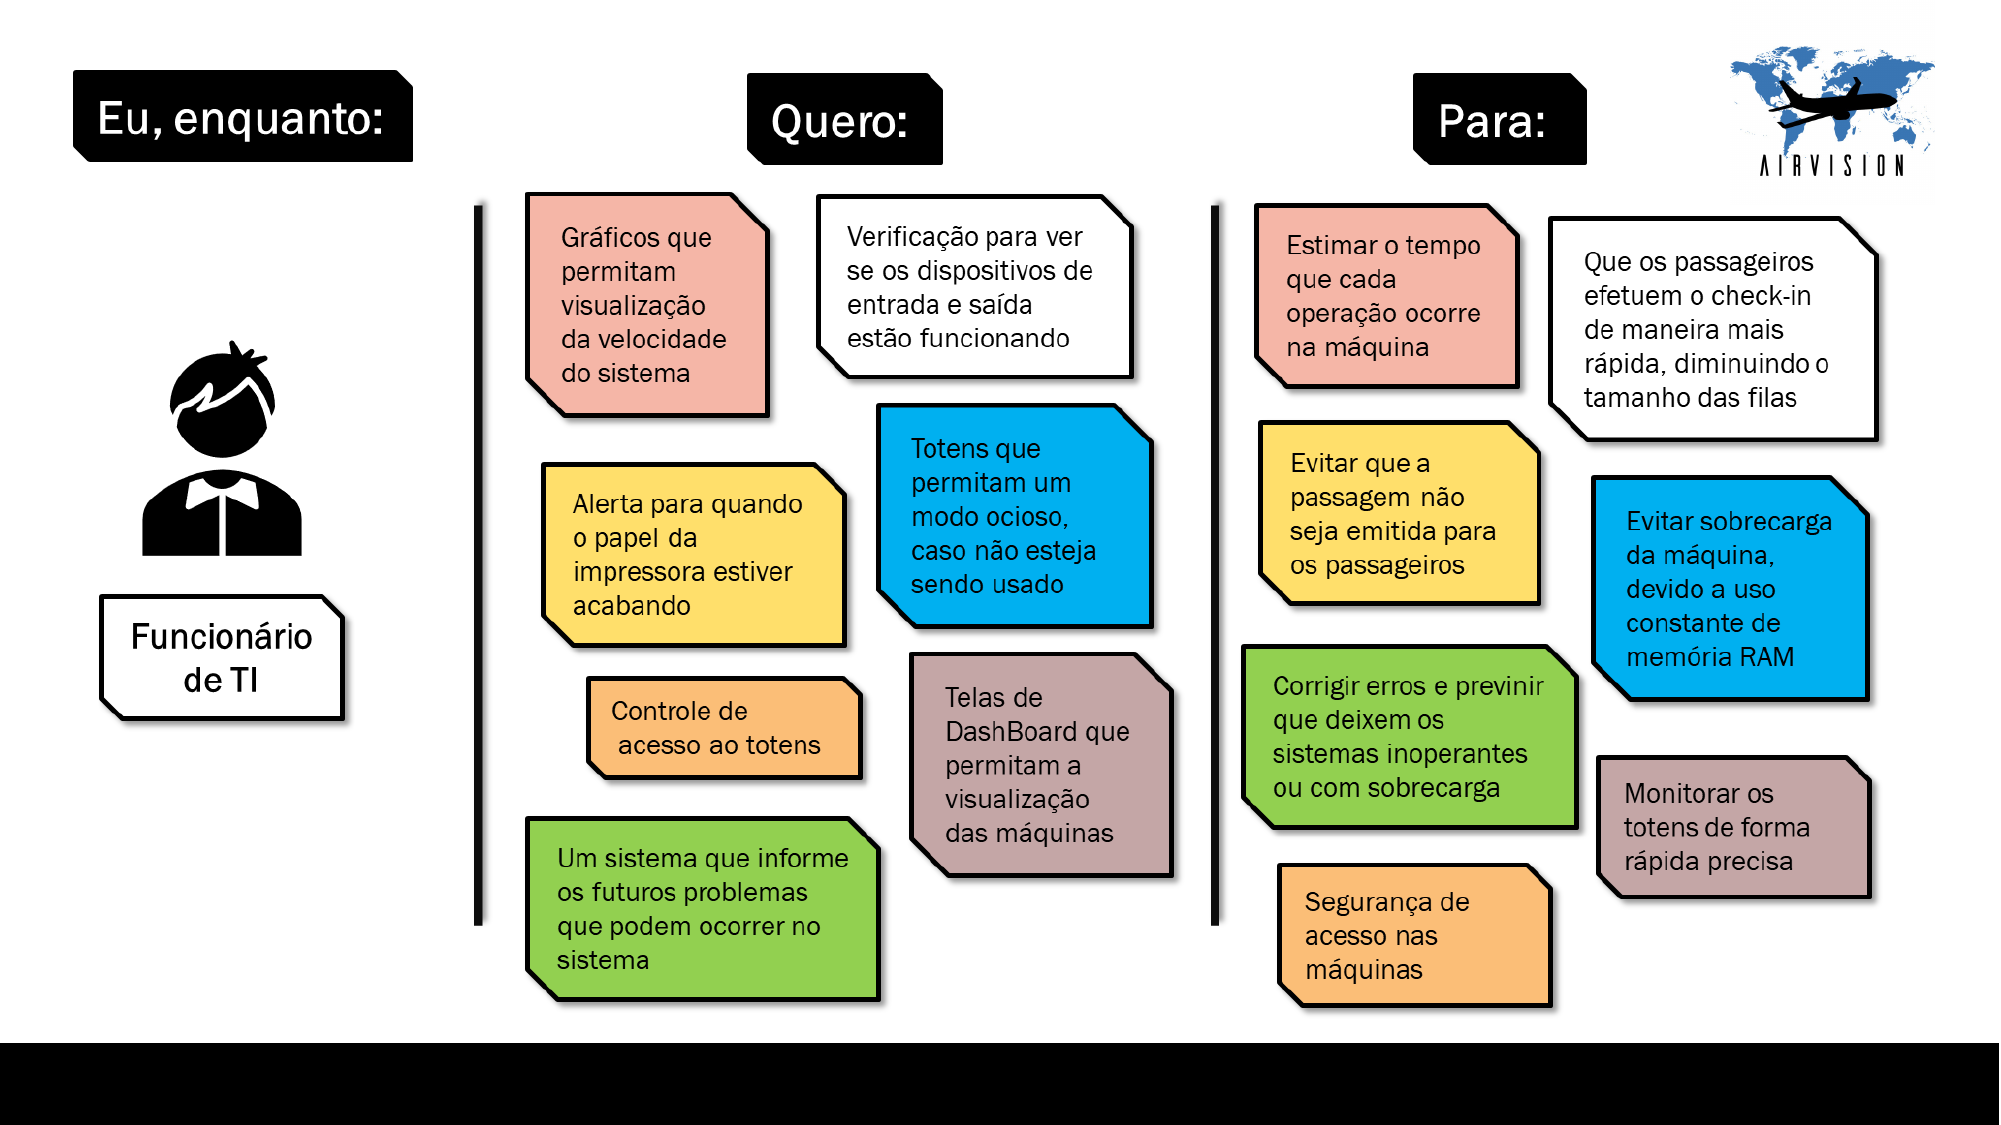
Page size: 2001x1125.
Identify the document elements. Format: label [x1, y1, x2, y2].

text_box [0, 1043, 1999, 1125]
picture [67, 0, 1935, 1020]
